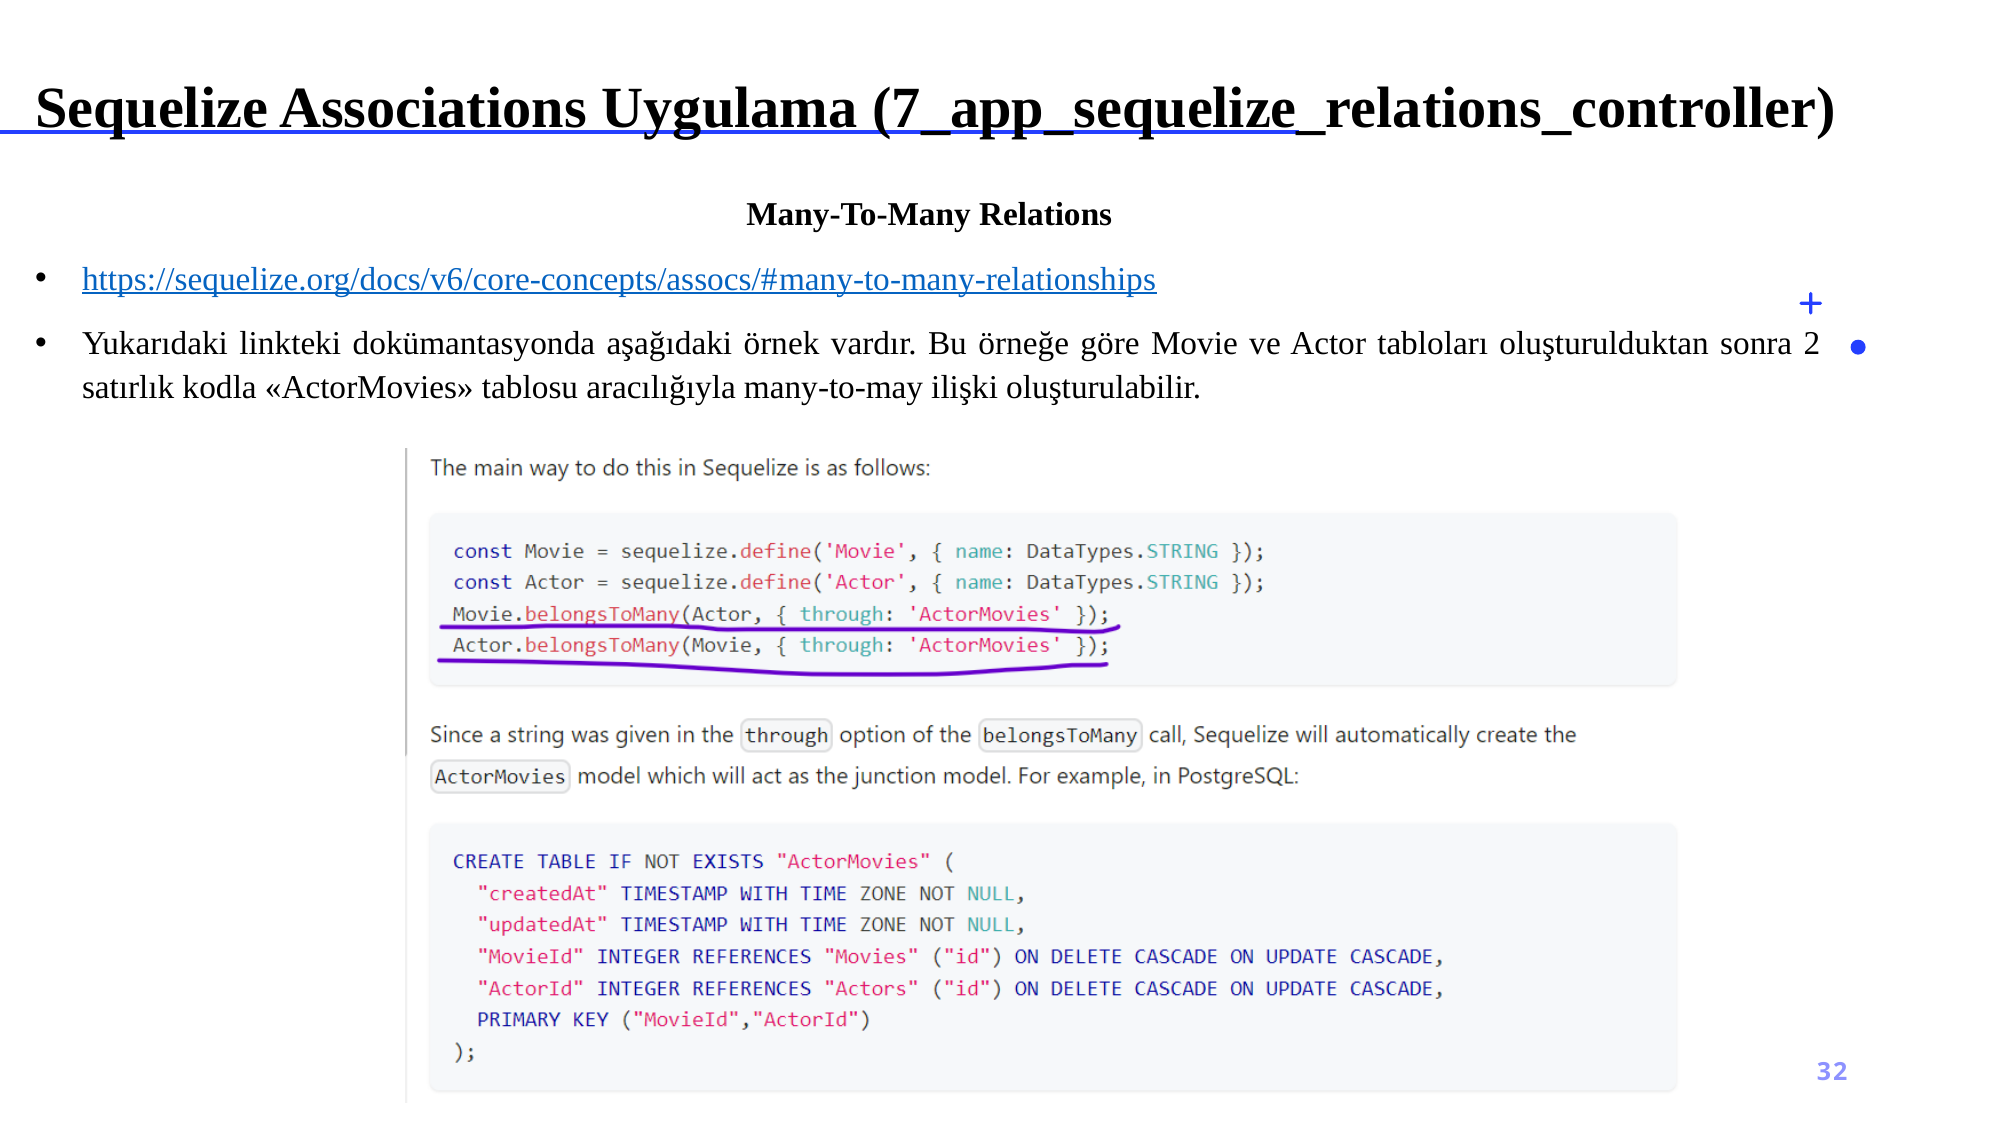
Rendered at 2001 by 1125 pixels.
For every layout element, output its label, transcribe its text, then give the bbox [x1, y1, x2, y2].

picture [405, 448, 1698, 1103]
title Sequelize Associations Uygulama (7_app_sequelize_relations_controller) [20, 53, 1926, 148]
list Many-To-Many Relations https://sequelize.org/docs/v6/core-concepts/assocs/#many-to-many-relationships Yukarıdaki linkteki dokümantasyonda aşağıdaki örnek vardır. Bu örneğe göre Movie ve Actor tabloları oluşturulduktan sonra 2 satırlık kodla «ActorMovies» tablosu aracılığıyla many-to-may ilişki oluşturulabilir. [20, 180, 1839, 1043]
slide_number 32 [1698, 1042, 1863, 1103]
